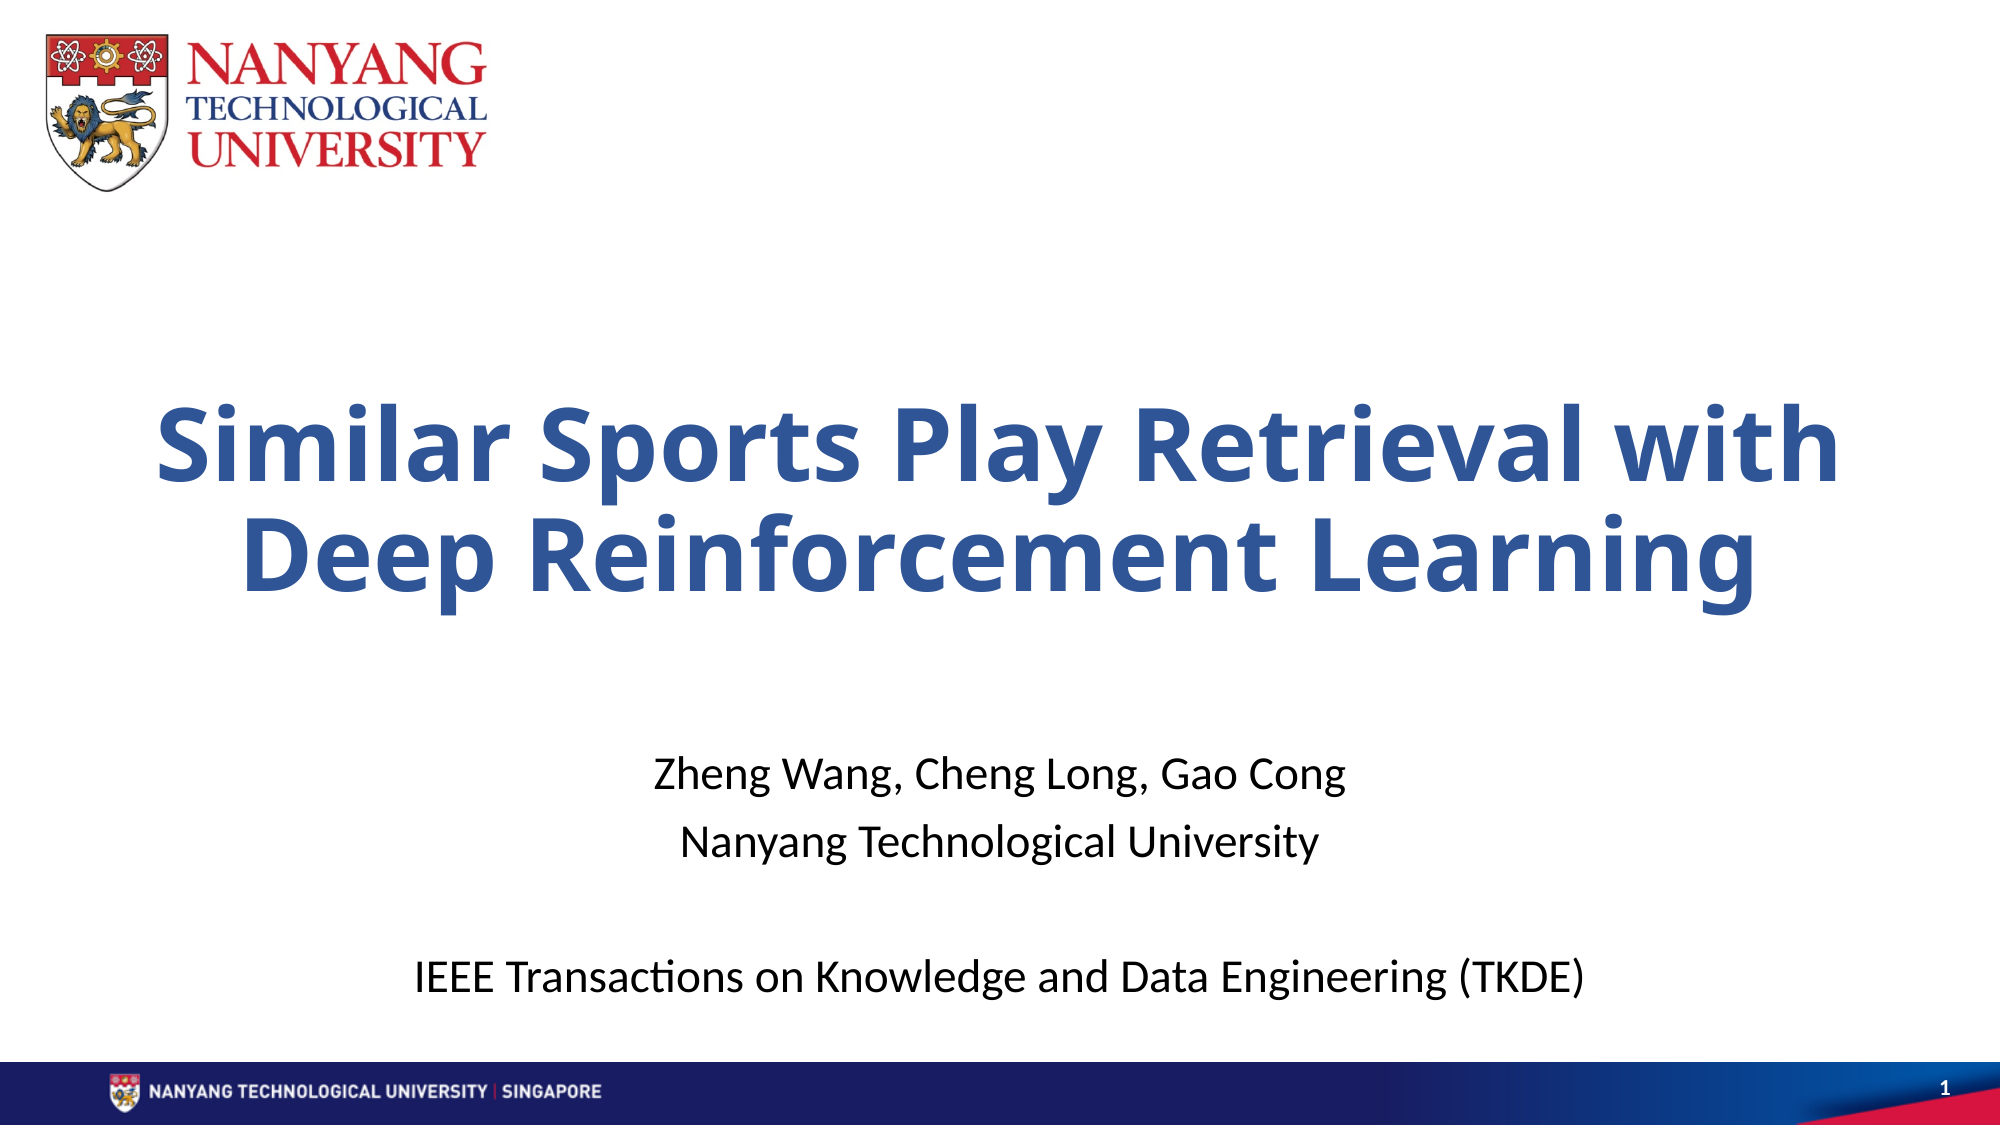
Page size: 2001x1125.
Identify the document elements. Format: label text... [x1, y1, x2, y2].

list Zheng Wang, Cheng Long, Gao Cong Nanyang Technological University IEEE Transactions on Knowledge and Data Engineering (TKDE) [137, 741, 1863, 1013]
picture [31, 19, 494, 196]
picture [0, 1062, 2000, 1125]
title Similar Sports Play Retrieval with Deep Reinforcement Learning [137, 337, 1863, 670]
slide_number 1 [1924, 1065, 2000, 1120]
